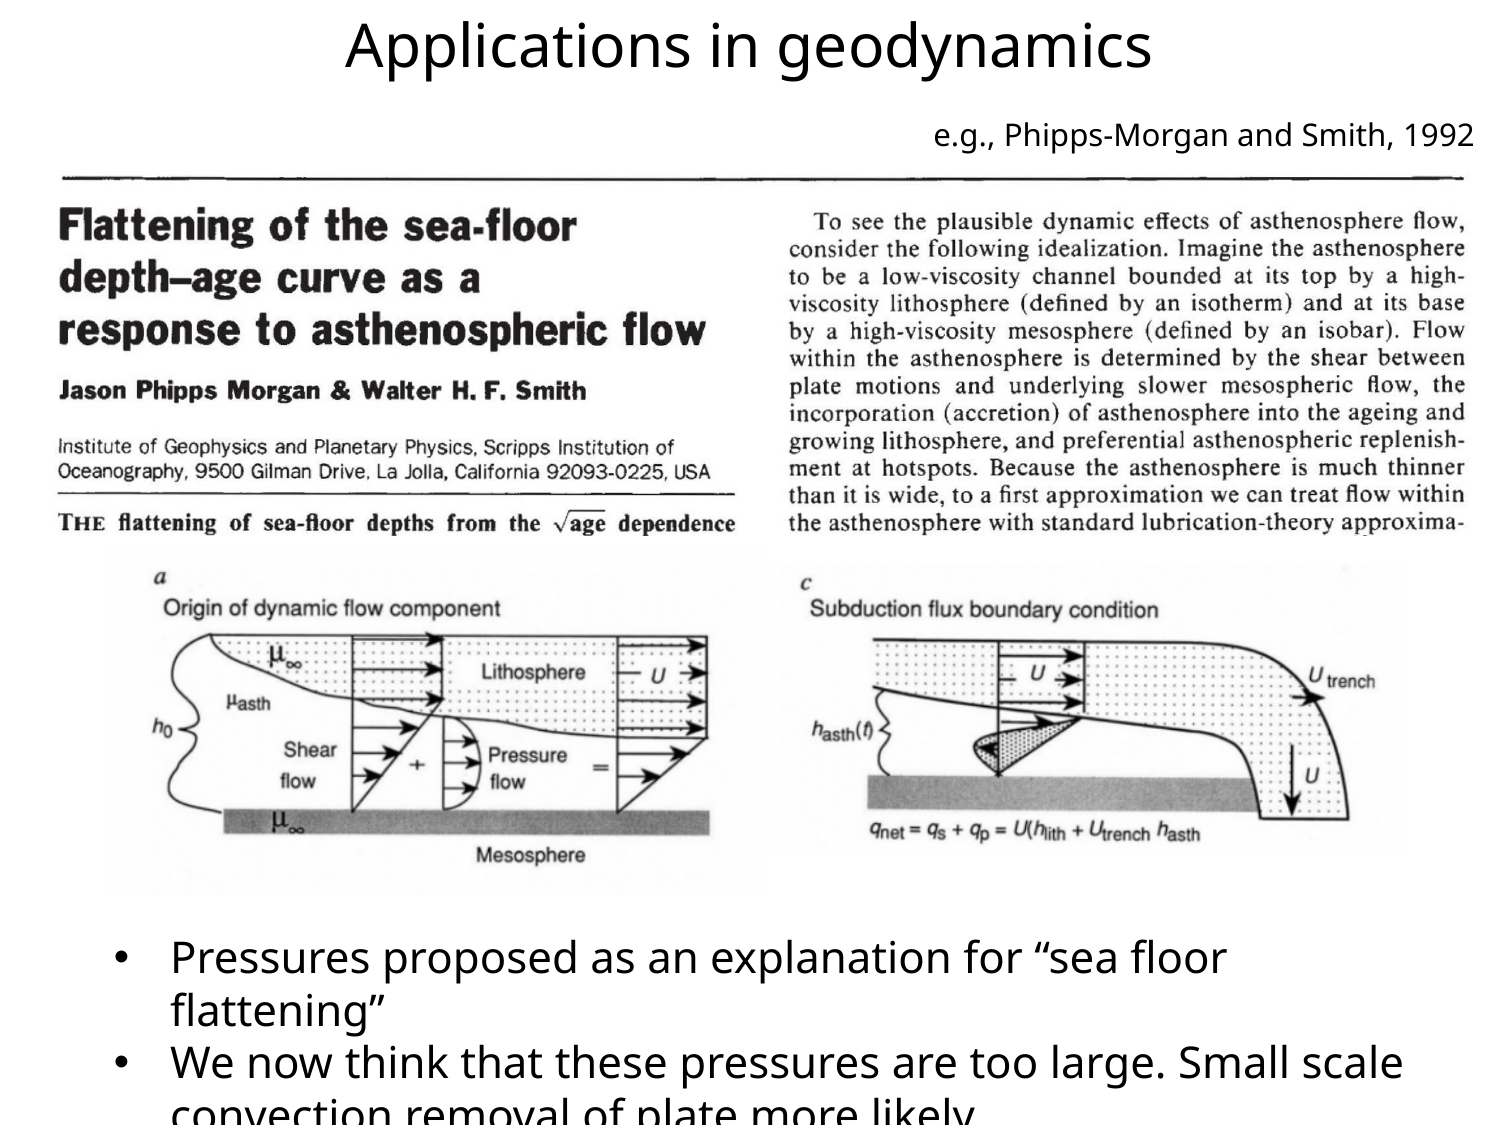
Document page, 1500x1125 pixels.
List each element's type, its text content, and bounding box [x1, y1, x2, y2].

text_box Applications in geodynamics [0, 0, 1500, 88]
text_box e.g., Phipps-Morgan and Smith, 1992 [454, 107, 1500, 160]
text_box Pressures proposed as an explanation for “sea floor flattening” We now think that these pressures are too large. Small scale convection removal of plate more likely. [99, 922, 1431, 1125]
picture [14, 160, 1500, 896]
